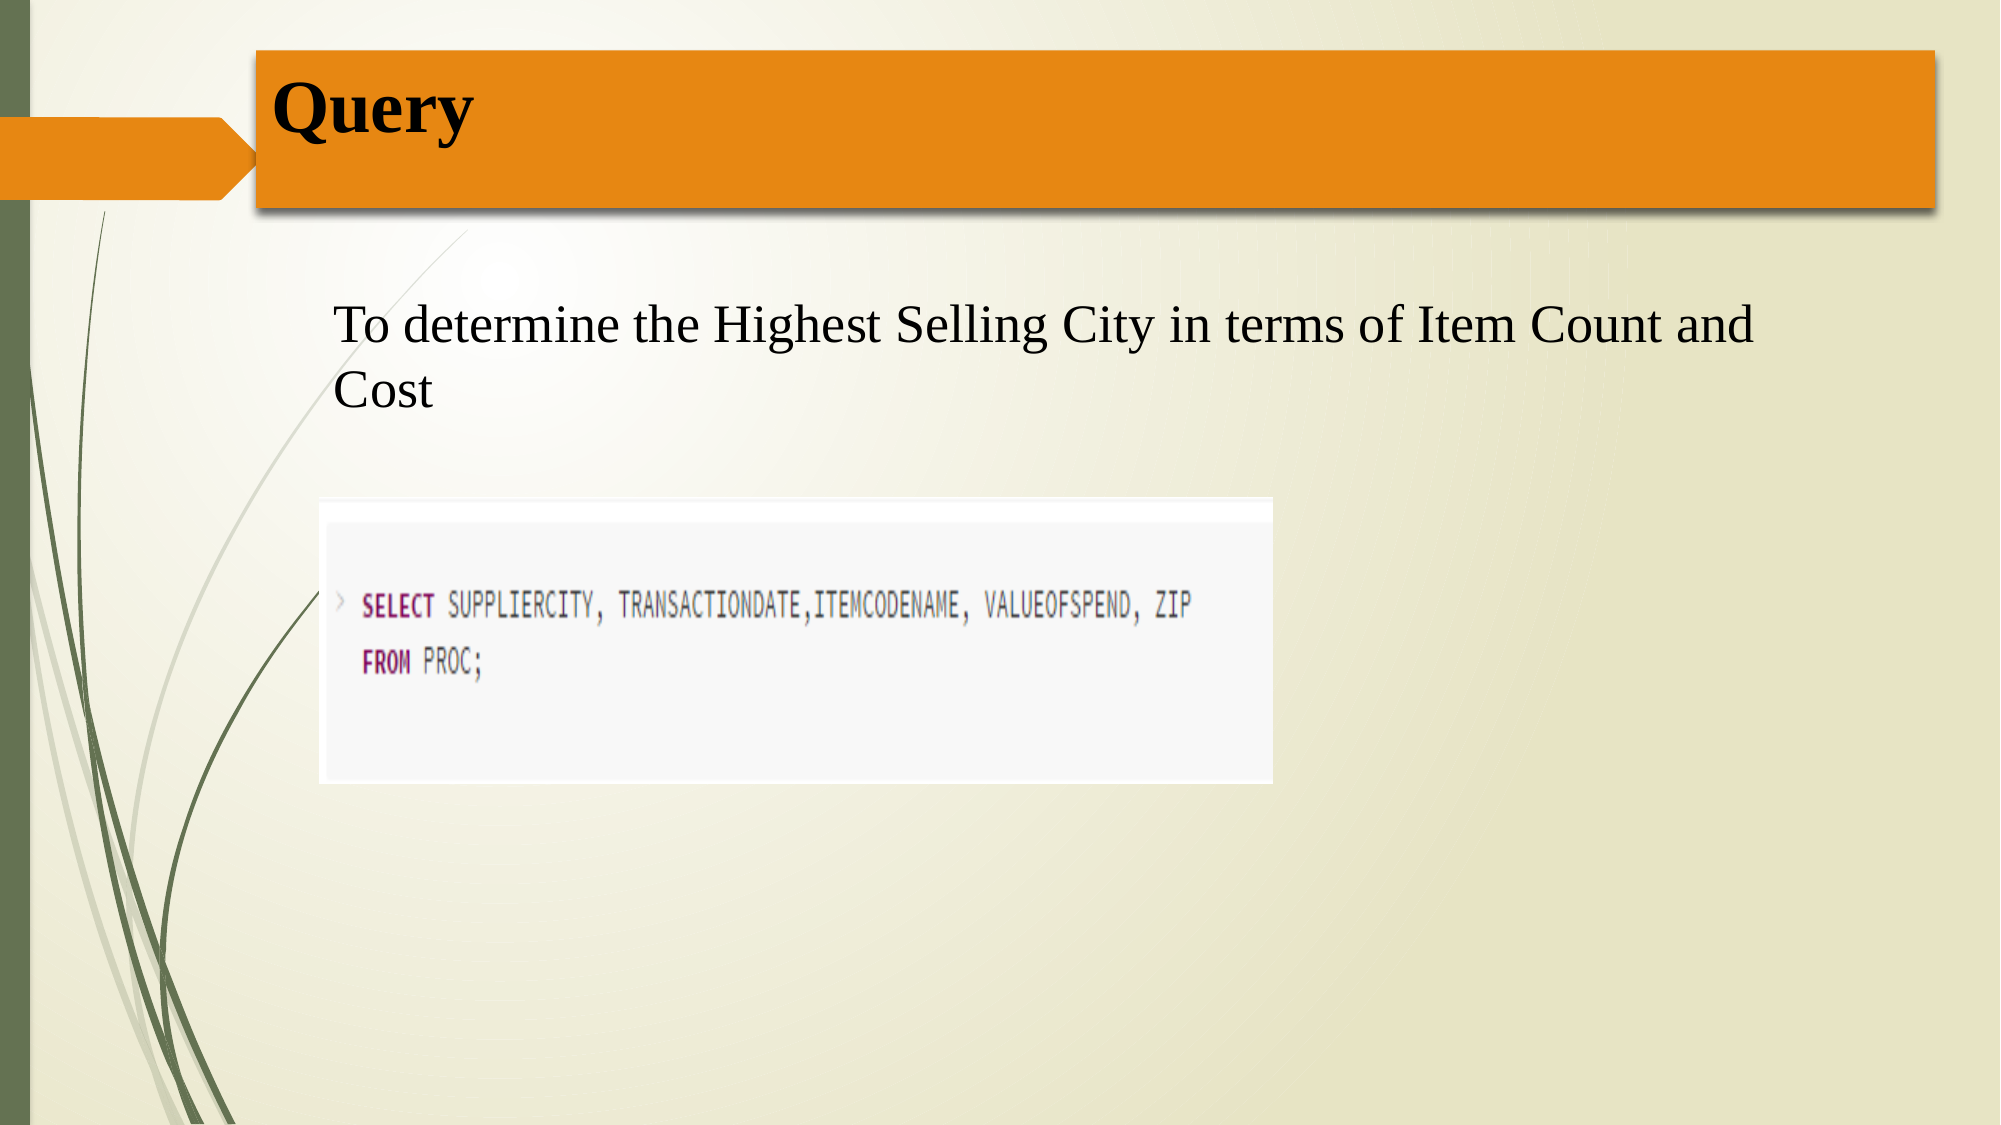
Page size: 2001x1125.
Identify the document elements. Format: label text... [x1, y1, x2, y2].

title Query [256, 50, 1935, 208]
text_box To determine the Highest Selling City in terms of Item Count and Cost [319, 280, 1850, 426]
picture [318, 497, 1273, 784]
